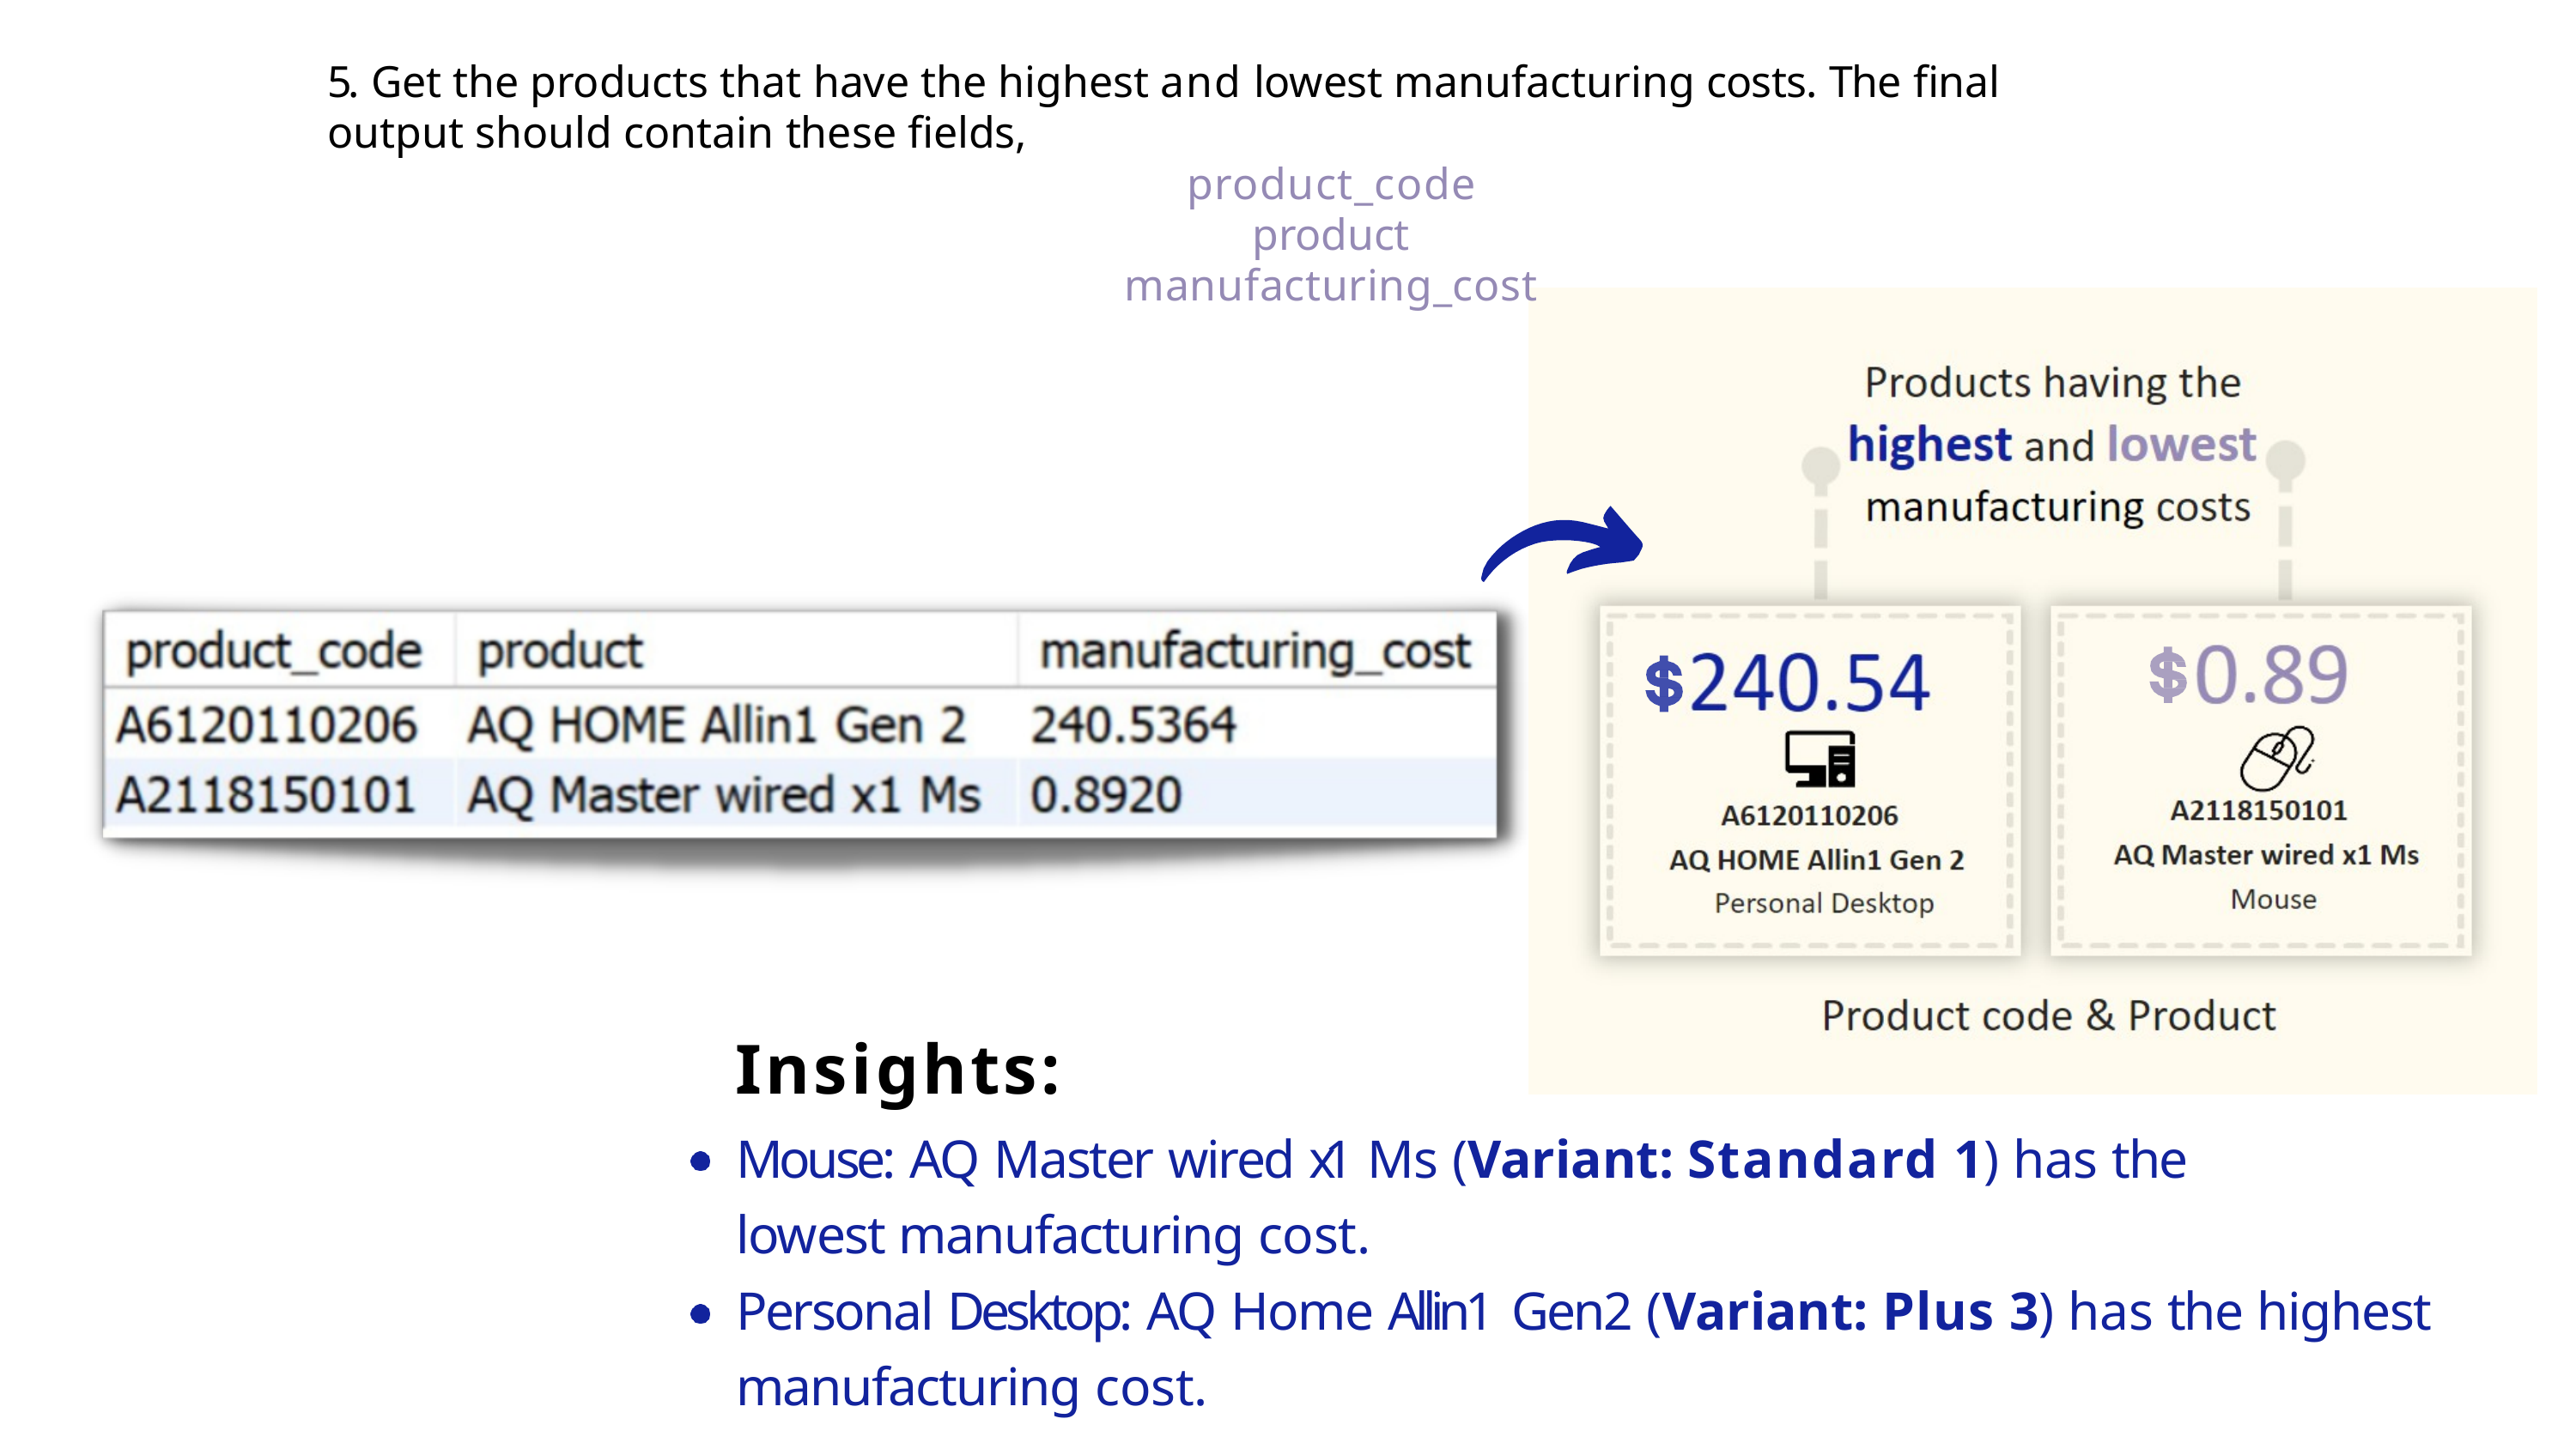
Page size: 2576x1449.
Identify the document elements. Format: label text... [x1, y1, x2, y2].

text_box 5. Get the products that have the highest and lowest manufacturing costs. The final output should contain these fields, product_code product manufacturing_cost [325, 51, 2117, 283]
picture [690, 1304, 710, 1324]
picture [690, 1151, 710, 1171]
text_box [84, 288, 2537, 1095]
text_box Insights: Mouse: AQ Master wired x1 Ms (Variant: Standard 1) has the lowest manufacturing cost. Personal Desktop: AQ Home Allin1 Gen2 (Variant: Plus 3) has the highest manufacturing cost. [733, 1104, 2440, 1416]
